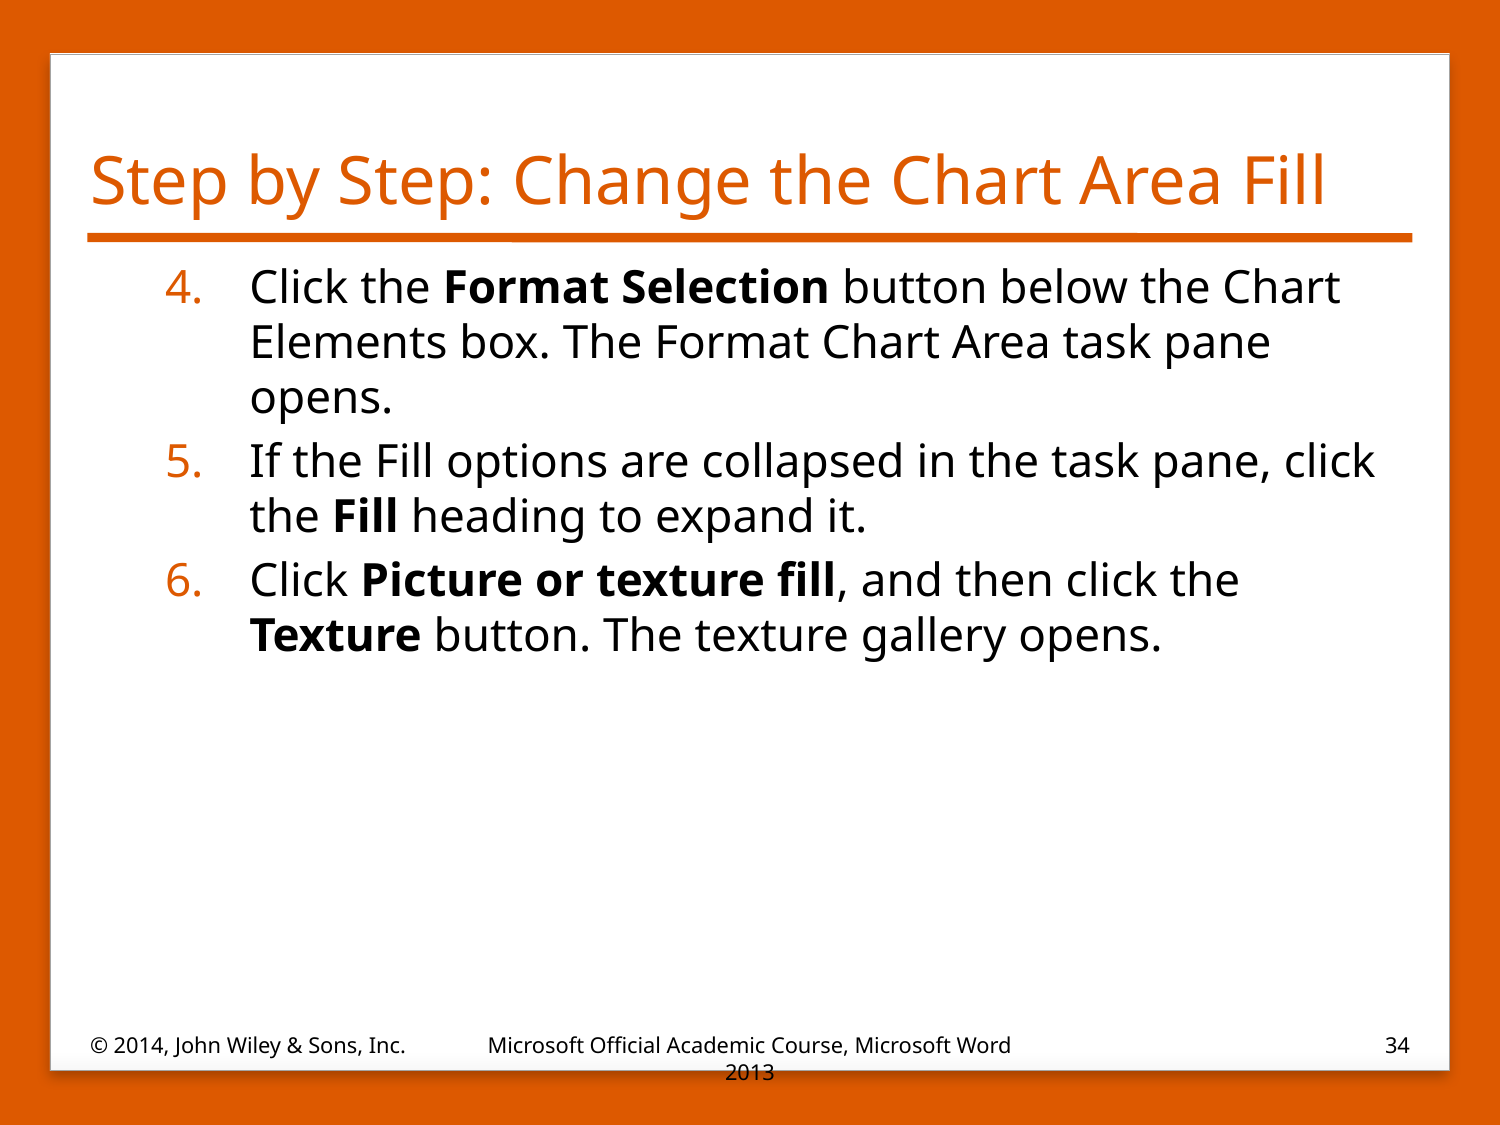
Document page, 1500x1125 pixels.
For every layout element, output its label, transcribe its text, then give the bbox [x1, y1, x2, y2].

slide_number © 2014, John Wiley & Sons, Inc. [74, 1024, 426, 1103]
list Click the Format Selection button below the Chart Elements box. The Format Chart Area task pane opens. If the Fill options are collapsed in the task pane, click the Fill heading to expand it. Click Picture or texture fill, and then click the Texture button. The texture gallery opens. [75, 249, 1425, 1063]
title Step by Step: Change the Chart Area Fill [74, 74, 1426, 226]
footer Microsoft Official Academic Course, Microsoft Word 2013 [449, 1024, 1051, 1103]
slide_number 34 [1074, 1024, 1426, 1103]
